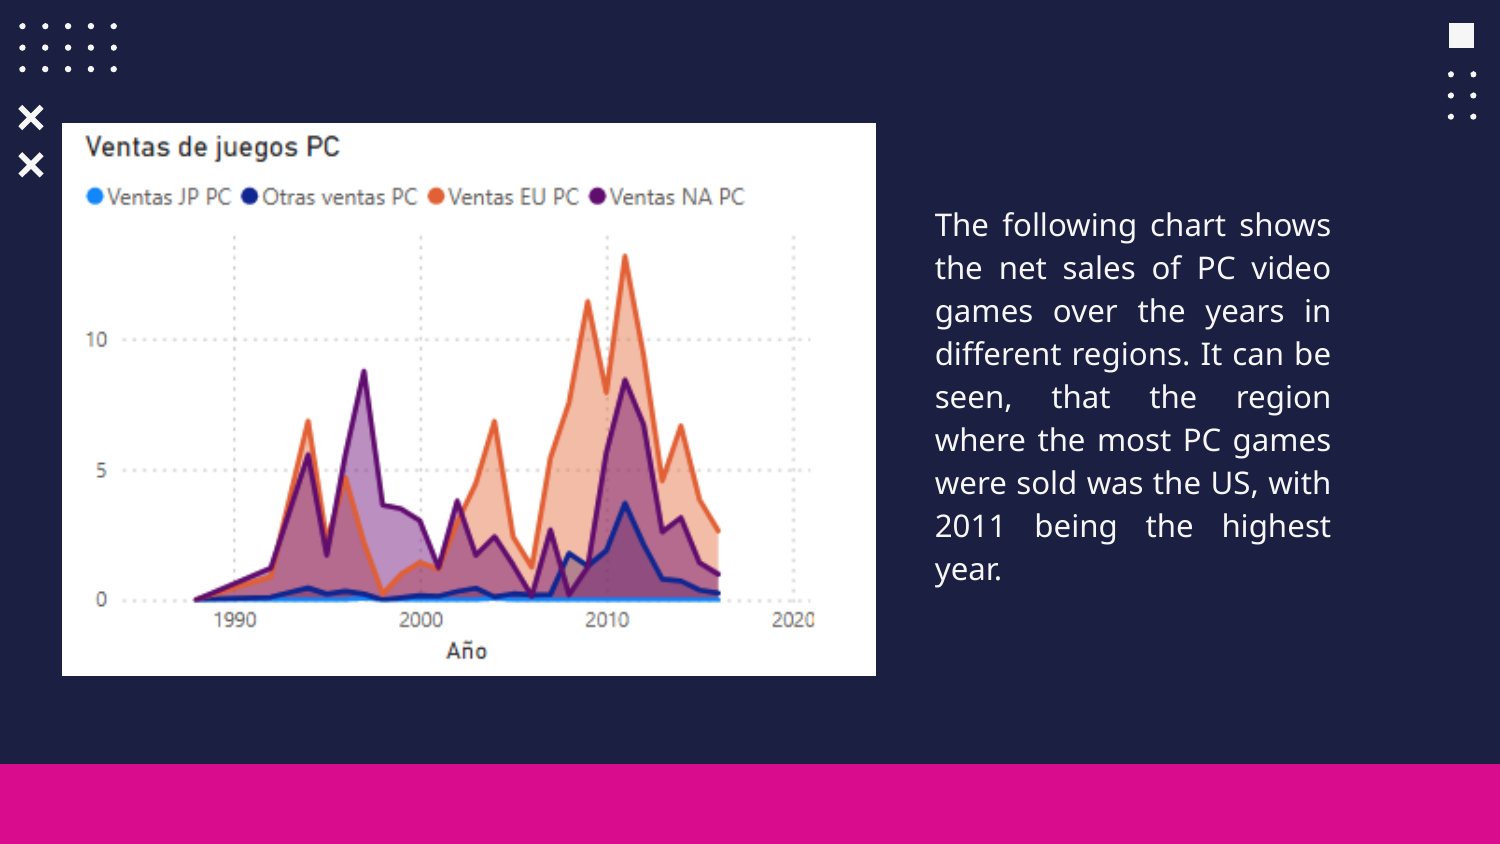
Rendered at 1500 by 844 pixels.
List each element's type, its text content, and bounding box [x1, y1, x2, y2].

text_box The following chart shows the net sales of PC video games over the years in different regions. It can be seen, that the region where the most PC games were sold was the US, with 2011 being the highest year. [919, 184, 1347, 542]
picture [61, 122, 876, 676]
